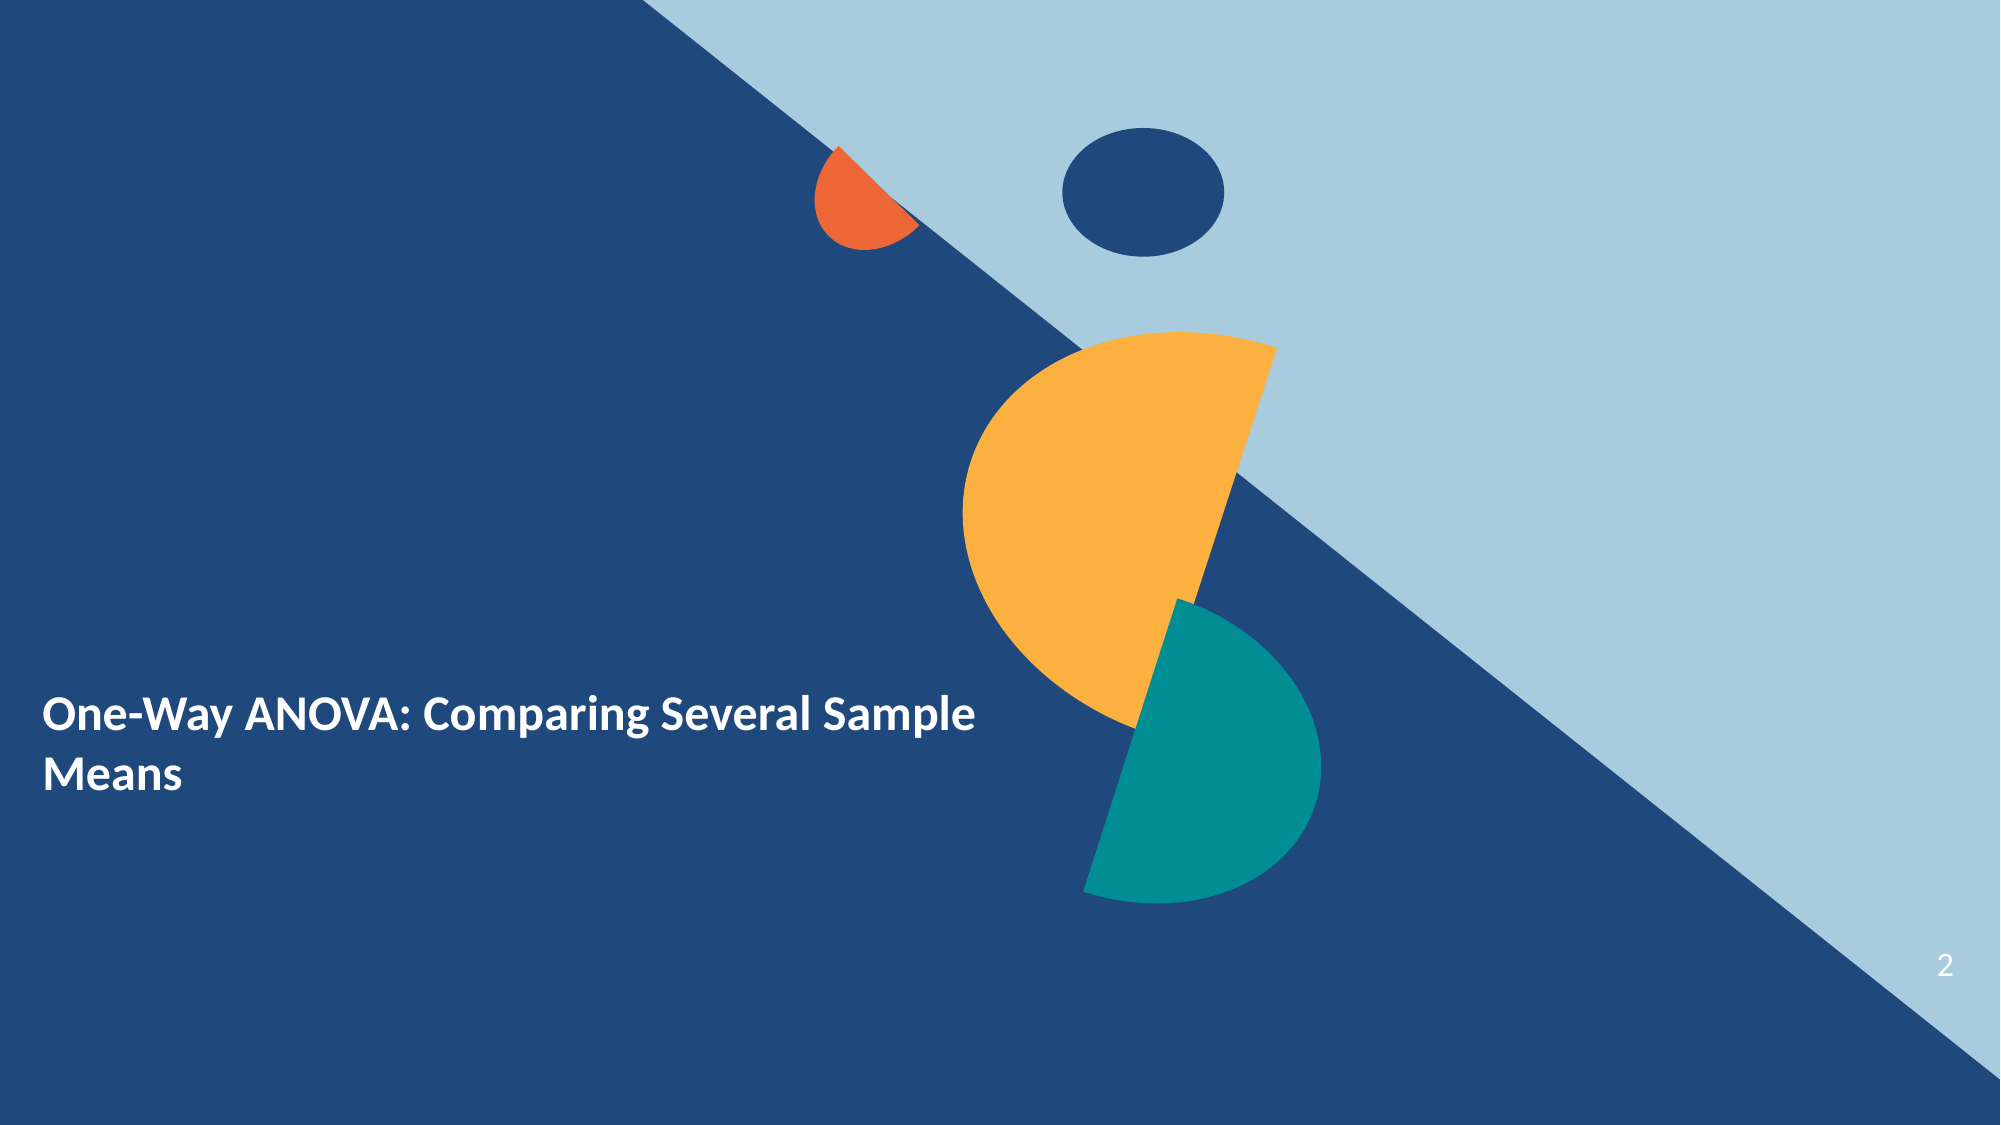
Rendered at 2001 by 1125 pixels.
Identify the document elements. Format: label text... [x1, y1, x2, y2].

text_box One-Way ANOVA: Comparing Several Sample Means [42, 680, 1120, 801]
slide_number 2 [1777, 942, 1954, 984]
